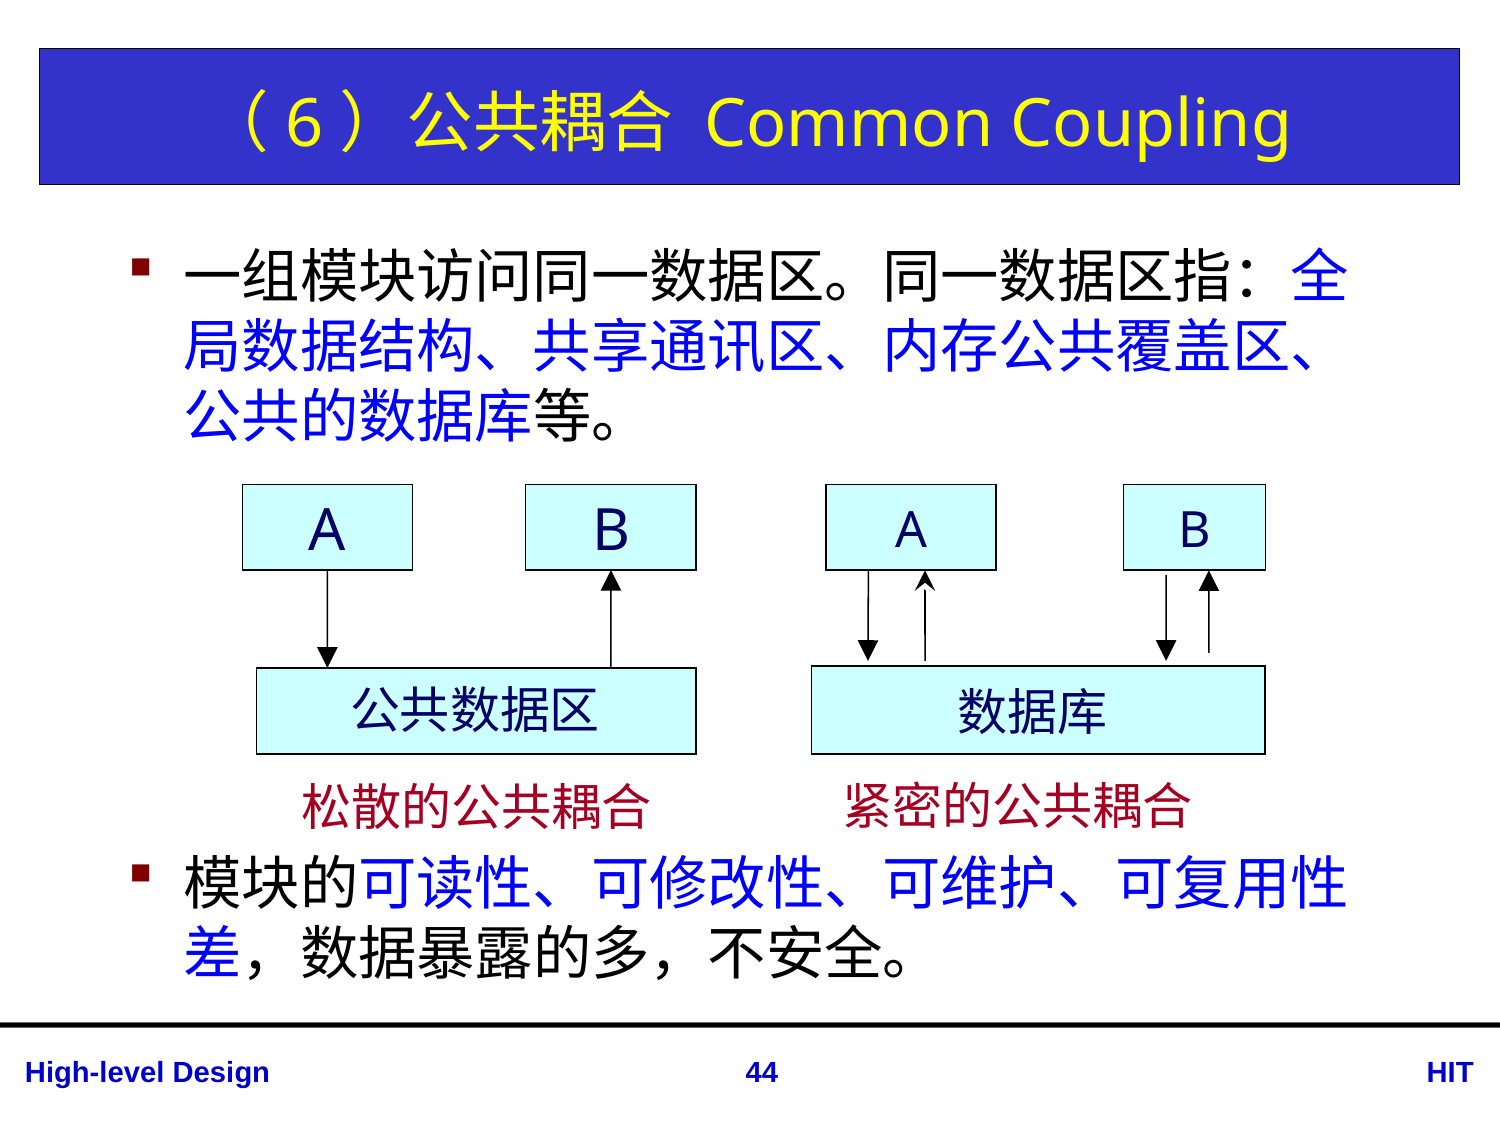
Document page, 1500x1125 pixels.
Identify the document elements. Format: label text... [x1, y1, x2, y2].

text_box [242, 484, 697, 843]
list 一组模块访问同一数据区。同一数据区指：全局数据结构、共享通讯区、内存公共覆盖区、公共的数据库等。 模块的可读性、可修改性、可维护、可复用性差，数据暴露的多，不安全。 [111, 231, 1412, 469]
title （6）公共耦合 Common Coupling [38, 54, 1457, 185]
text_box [811, 484, 1309, 843]
